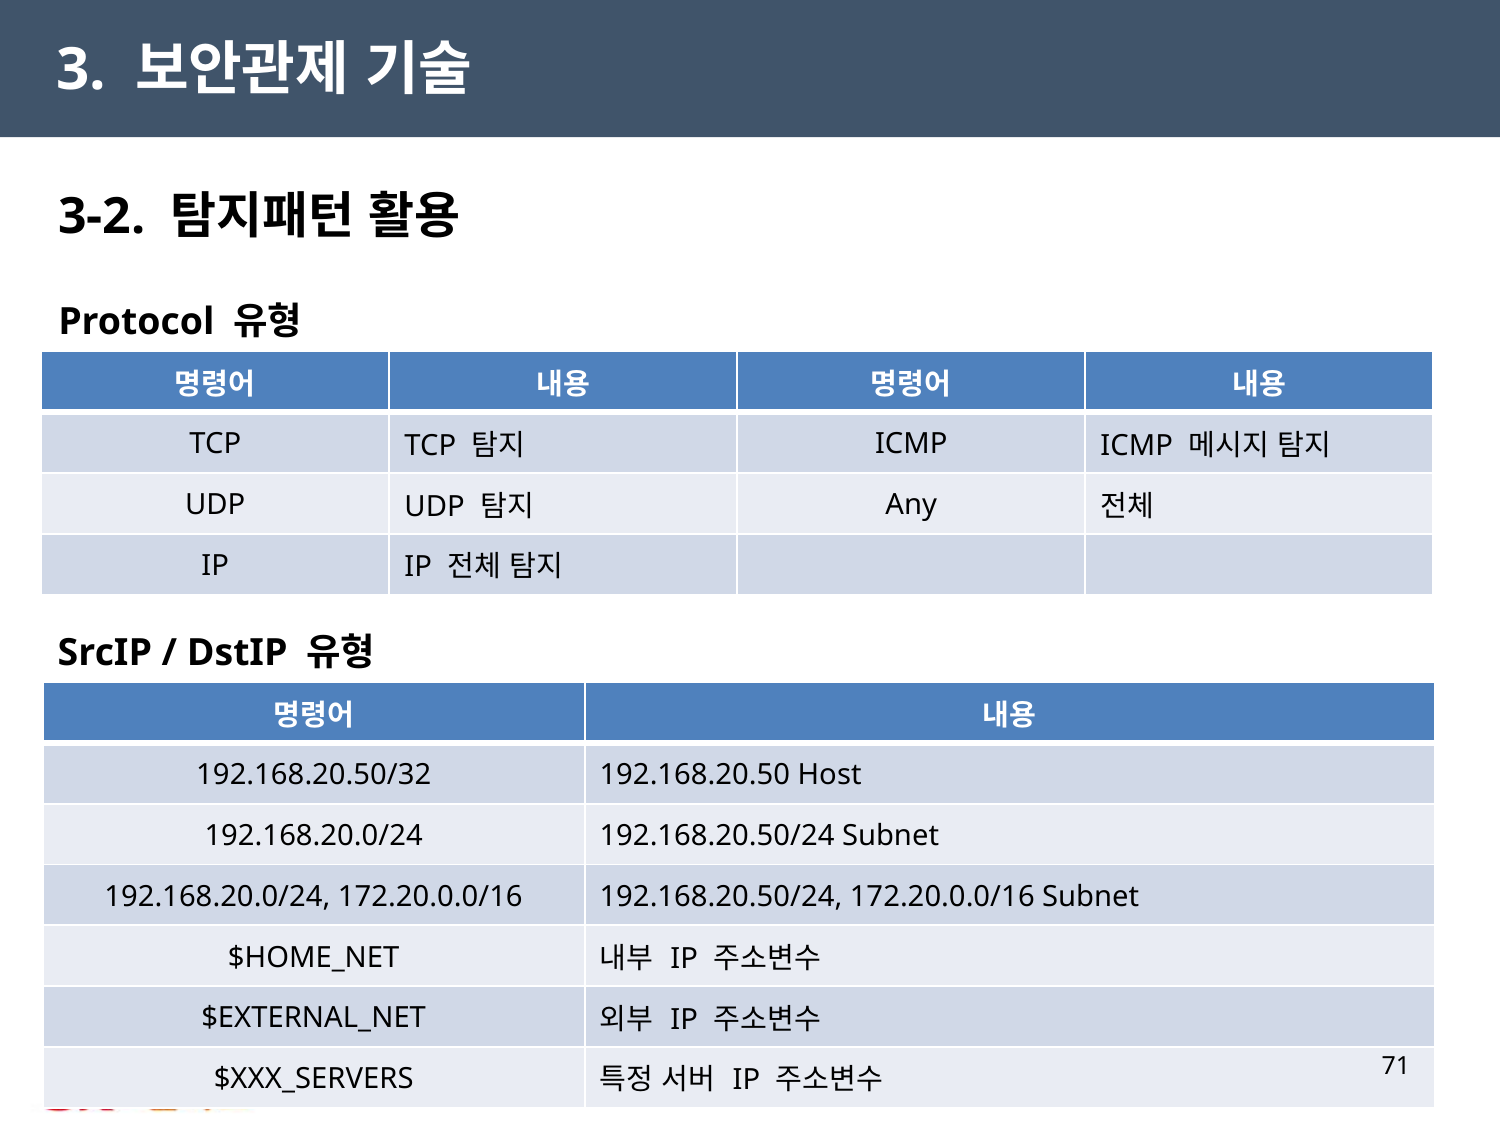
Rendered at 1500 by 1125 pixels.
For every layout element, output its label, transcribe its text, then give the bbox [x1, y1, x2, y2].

table_cell $HOME_NET [44, 926, 584, 985]
table_header 명령어 [738, 352, 1084, 409]
table_cell 전체 [1086, 474, 1432, 533]
text_box SrcIP / DstIP 유형 [42, 597, 1458, 681]
table_cell UDP 탐지 [390, 474, 736, 533]
table_header 내용 [390, 352, 736, 409]
table_cell 내부 IP 주소변수 [586, 926, 1434, 985]
picture [17, 1044, 267, 1121]
table_cell $EXTERNAL_NET [44, 987, 584, 1046]
table_cell IP 전체 탐지 [390, 535, 736, 594]
table_header 명령어 [42, 352, 388, 409]
table_cell 192.168.20.0/24, 172.20.0.0/16 [44, 865, 584, 924]
table_cell ICMP [738, 415, 1084, 472]
table_cell ICMP 메시지 탐지 [1086, 415, 1432, 472]
table_cell [738, 535, 1084, 594]
table_cell 특정 서버 IP 주소변수 [586, 1048, 1434, 1107]
table_cell 192.168.20.50/32 [44, 746, 584, 803]
table_cell $XXX_SERVERS [44, 1048, 584, 1107]
table_cell TCP [42, 415, 388, 472]
text_box 3-2. 탐지패턴 활용 [42, 171, 1461, 257]
table_cell 192.168.20.0/24 [44, 805, 584, 864]
table_cell 192.168.20.50 Host [586, 746, 1434, 803]
table_cell 192.168.20.50/24 Subnet [586, 805, 1434, 864]
table_cell UDP [42, 474, 388, 533]
table_cell 192.168.20.50/24, 172.20.0.0/16 Subnet [586, 865, 1434, 924]
table_header 내용 [586, 683, 1434, 740]
table_cell IP [42, 535, 388, 594]
slide_number 71 [1074, 1042, 1425, 1103]
table_cell TCP 탐지 [390, 415, 736, 472]
text_box 3. 보안관제 기술 [39, 17, 752, 116]
table_header 명령어 [44, 683, 584, 740]
table_cell [1086, 535, 1432, 594]
table_cell 외부 IP 주소변수 [586, 987, 1434, 1046]
text_box Protocol 유형 [43, 267, 1459, 350]
table_cell Any [738, 474, 1084, 533]
table_header 내용 [1086, 352, 1432, 409]
